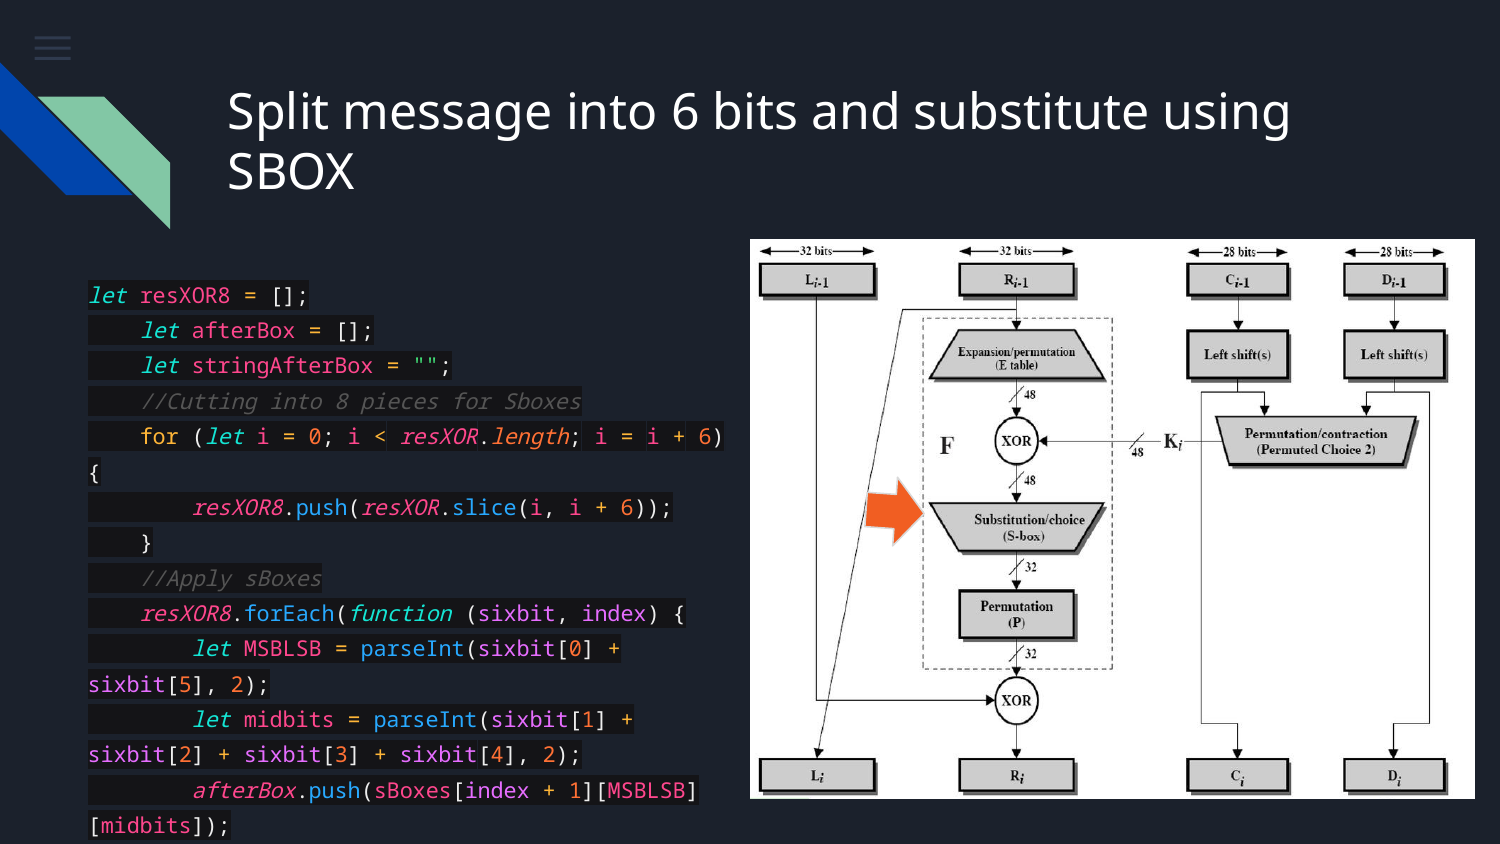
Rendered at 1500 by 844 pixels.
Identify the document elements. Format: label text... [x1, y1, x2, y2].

list let resXOR8 = []; let afterBox = []; let stringAfterBox = ""; //Cutting into 8 pieces for Sboxes for (let i = 0; i < resXOR.length; i = i + 6) { resXOR8.push(resXOR.slice(i, i + 6)); } //Apply sBoxes resXOR8.forEach(function (sixbit, index) { let MSBLSB = parseInt(sixbit[0] + sixbit[5], 2); let midbits = parseInt(sixbit[1] + sixbit[2] + sixbit[3] + sixbit[4], 2); afterBox.push(sBoxes[index + 1][MSBLSB][midbits]); }); [72, 257, 741, 839]
picture [749, 239, 1476, 799]
title Split message into 6 bits and substitute using SBOX [212, 64, 1368, 215]
